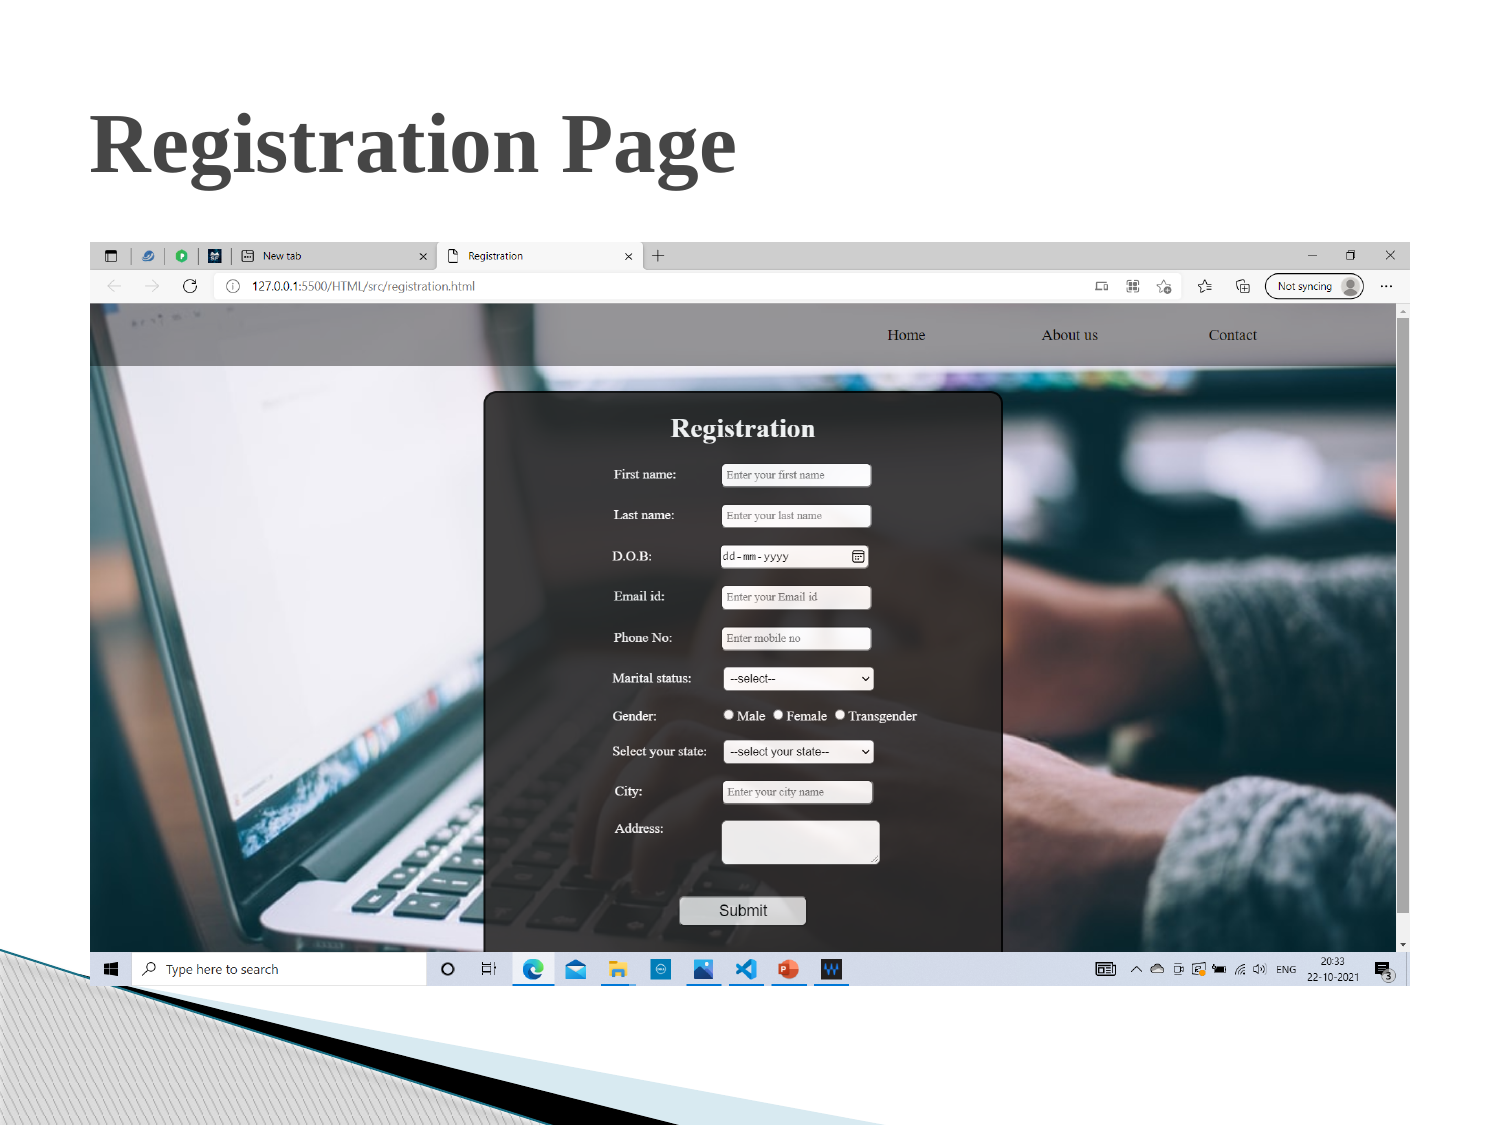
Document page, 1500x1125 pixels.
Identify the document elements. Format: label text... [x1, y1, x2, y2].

title Registration Page [75, 45, 1425, 233]
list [89, 242, 1411, 986]
